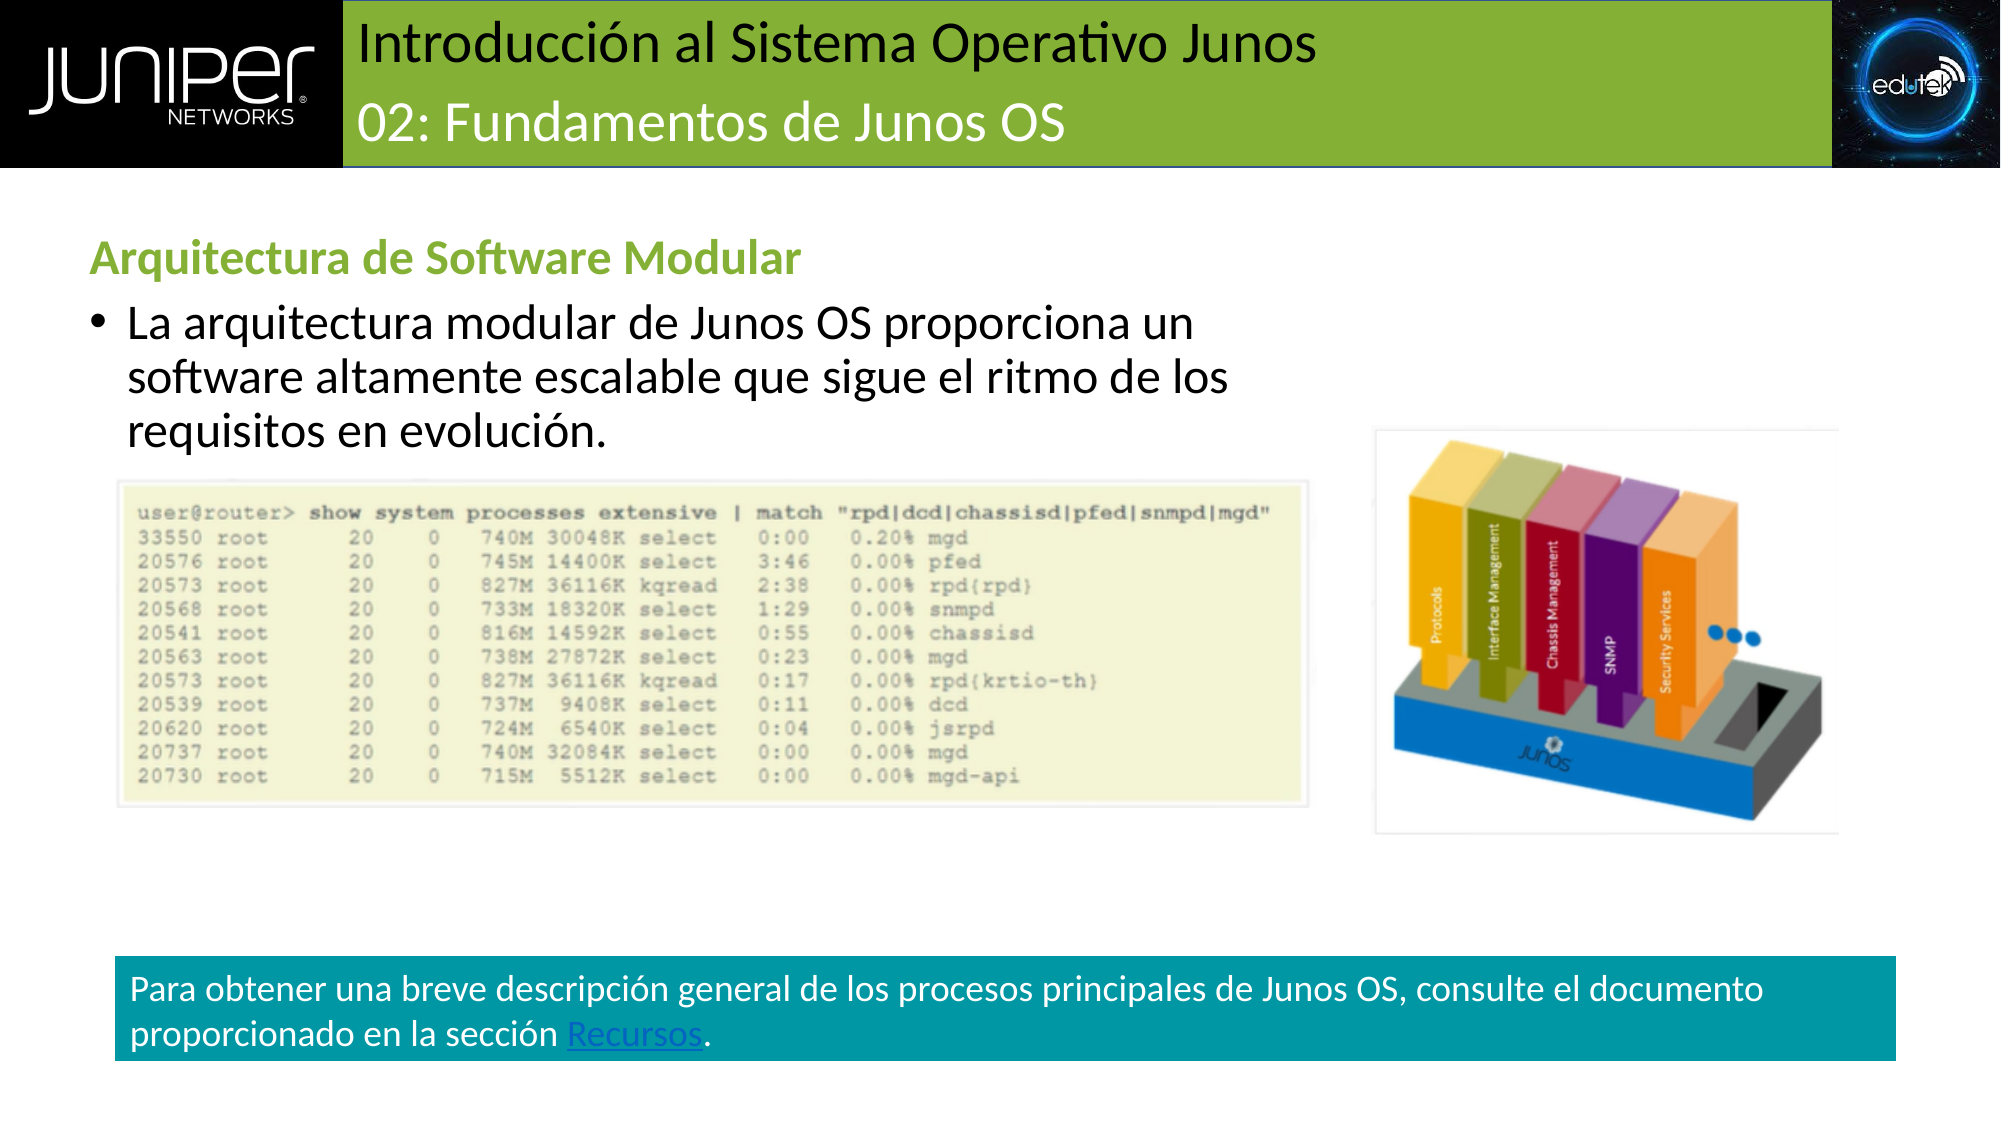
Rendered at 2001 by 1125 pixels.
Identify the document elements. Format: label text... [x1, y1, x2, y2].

picture [1832, 84, 2000, 168]
list Arquitectura de Software Modular La arquitectura modular de Junos OS proporciona un software altamente escalable que sigue el ritmo de los requisitos en evolución. [74, 224, 1338, 530]
picture [0, 0, 343, 168]
picture [1371, 425, 1839, 835]
picture [115, 478, 1317, 808]
title Introducción al Sistema Operativo Junos [342, 3, 2000, 84]
text_box Para obtener una breve descripción general de los procesos principales de Junos OS, consulte el documento proporcionado en la sección Recursos. [115, 956, 1896, 1061]
list 02: Fundamentos de Junos OS [342, 83, 1606, 168]
